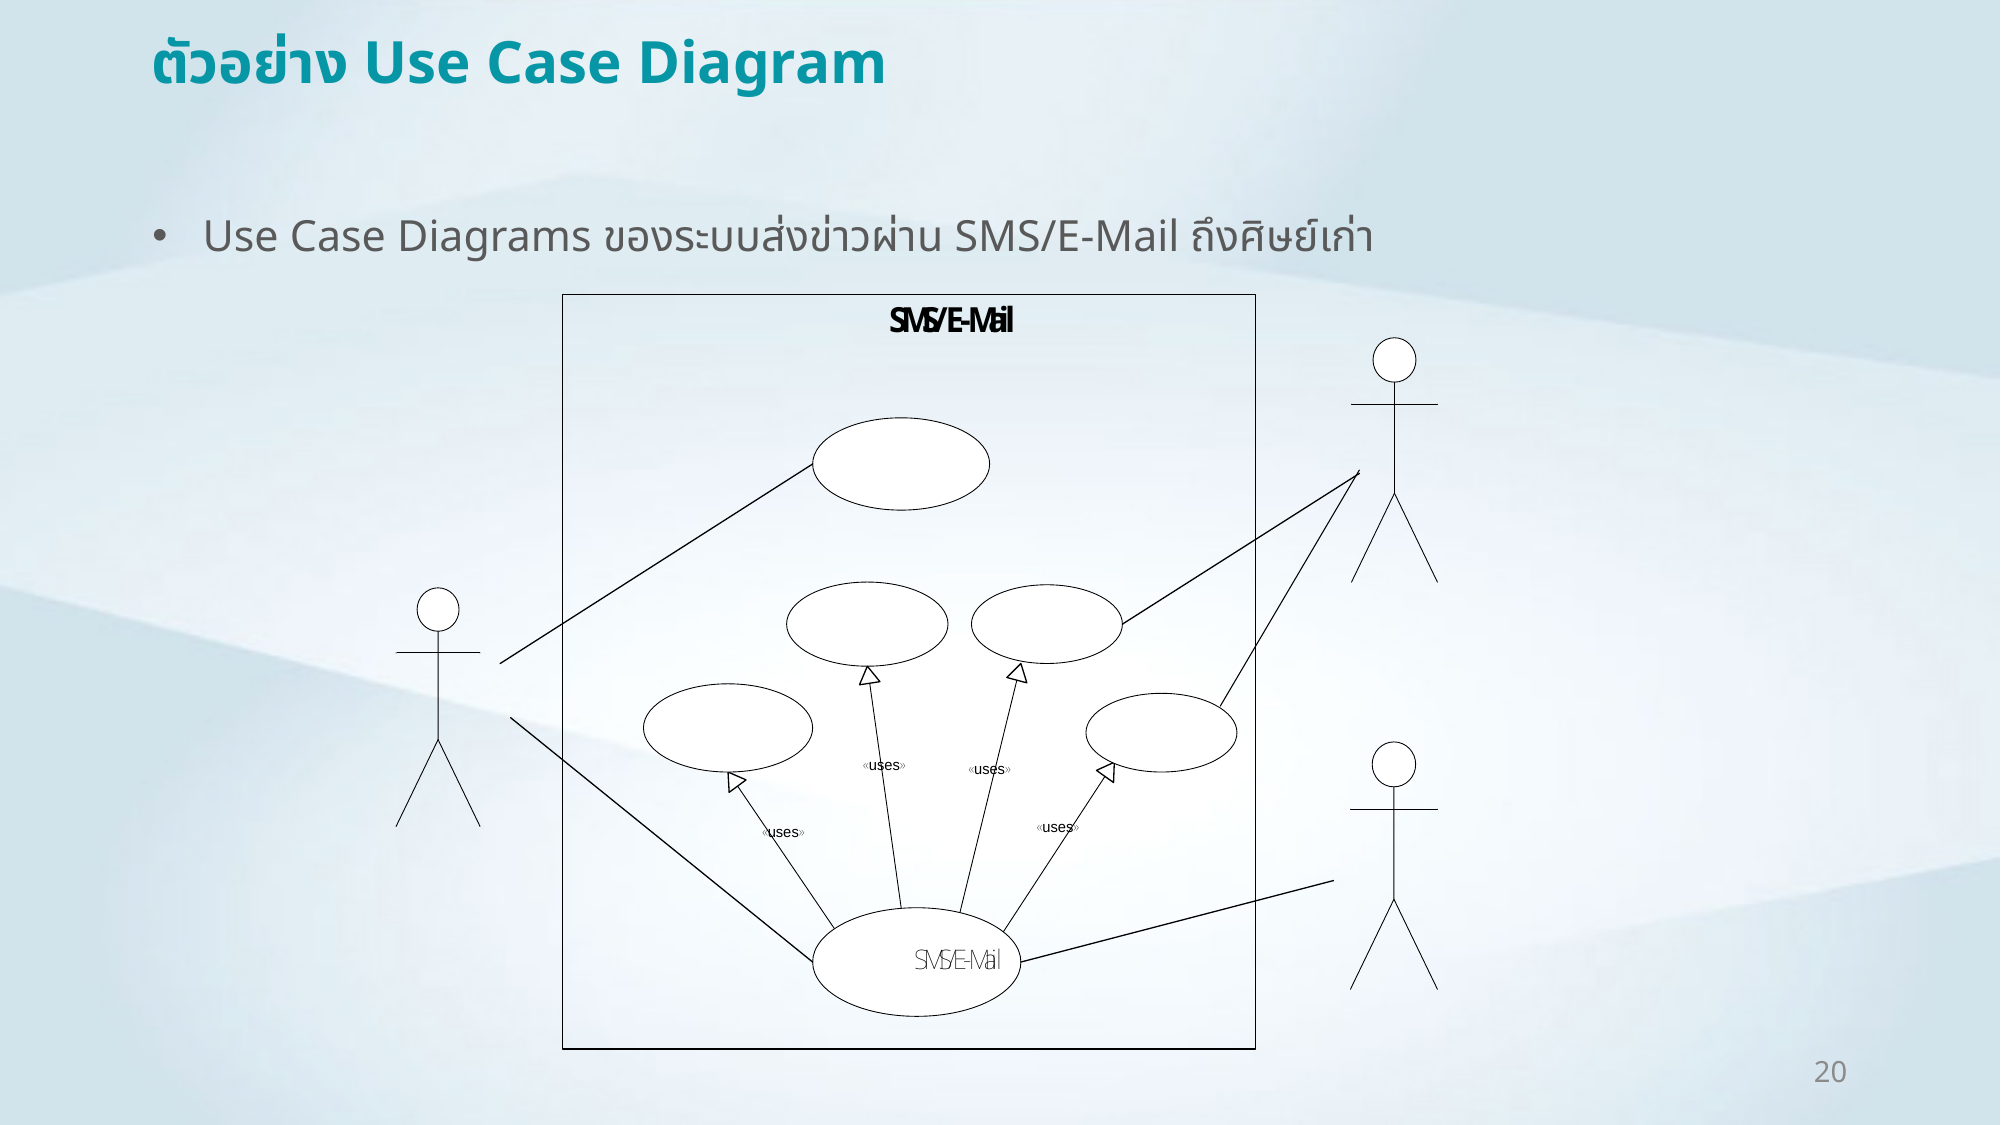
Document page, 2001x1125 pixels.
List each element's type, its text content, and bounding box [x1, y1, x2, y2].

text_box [385, 290, 1441, 1053]
picture [0, 0, 2000, 1125]
slide_number 20 [1412, 1073, 1863, 1103]
title ตัวอย่าง Use Case Diagram [136, 11, 1646, 118]
list Use Case Diagrams ของระบบส่งข่าวผ่าน SMS/E-Mail ถึงศิษย์เก่า [137, 175, 1863, 1073]
